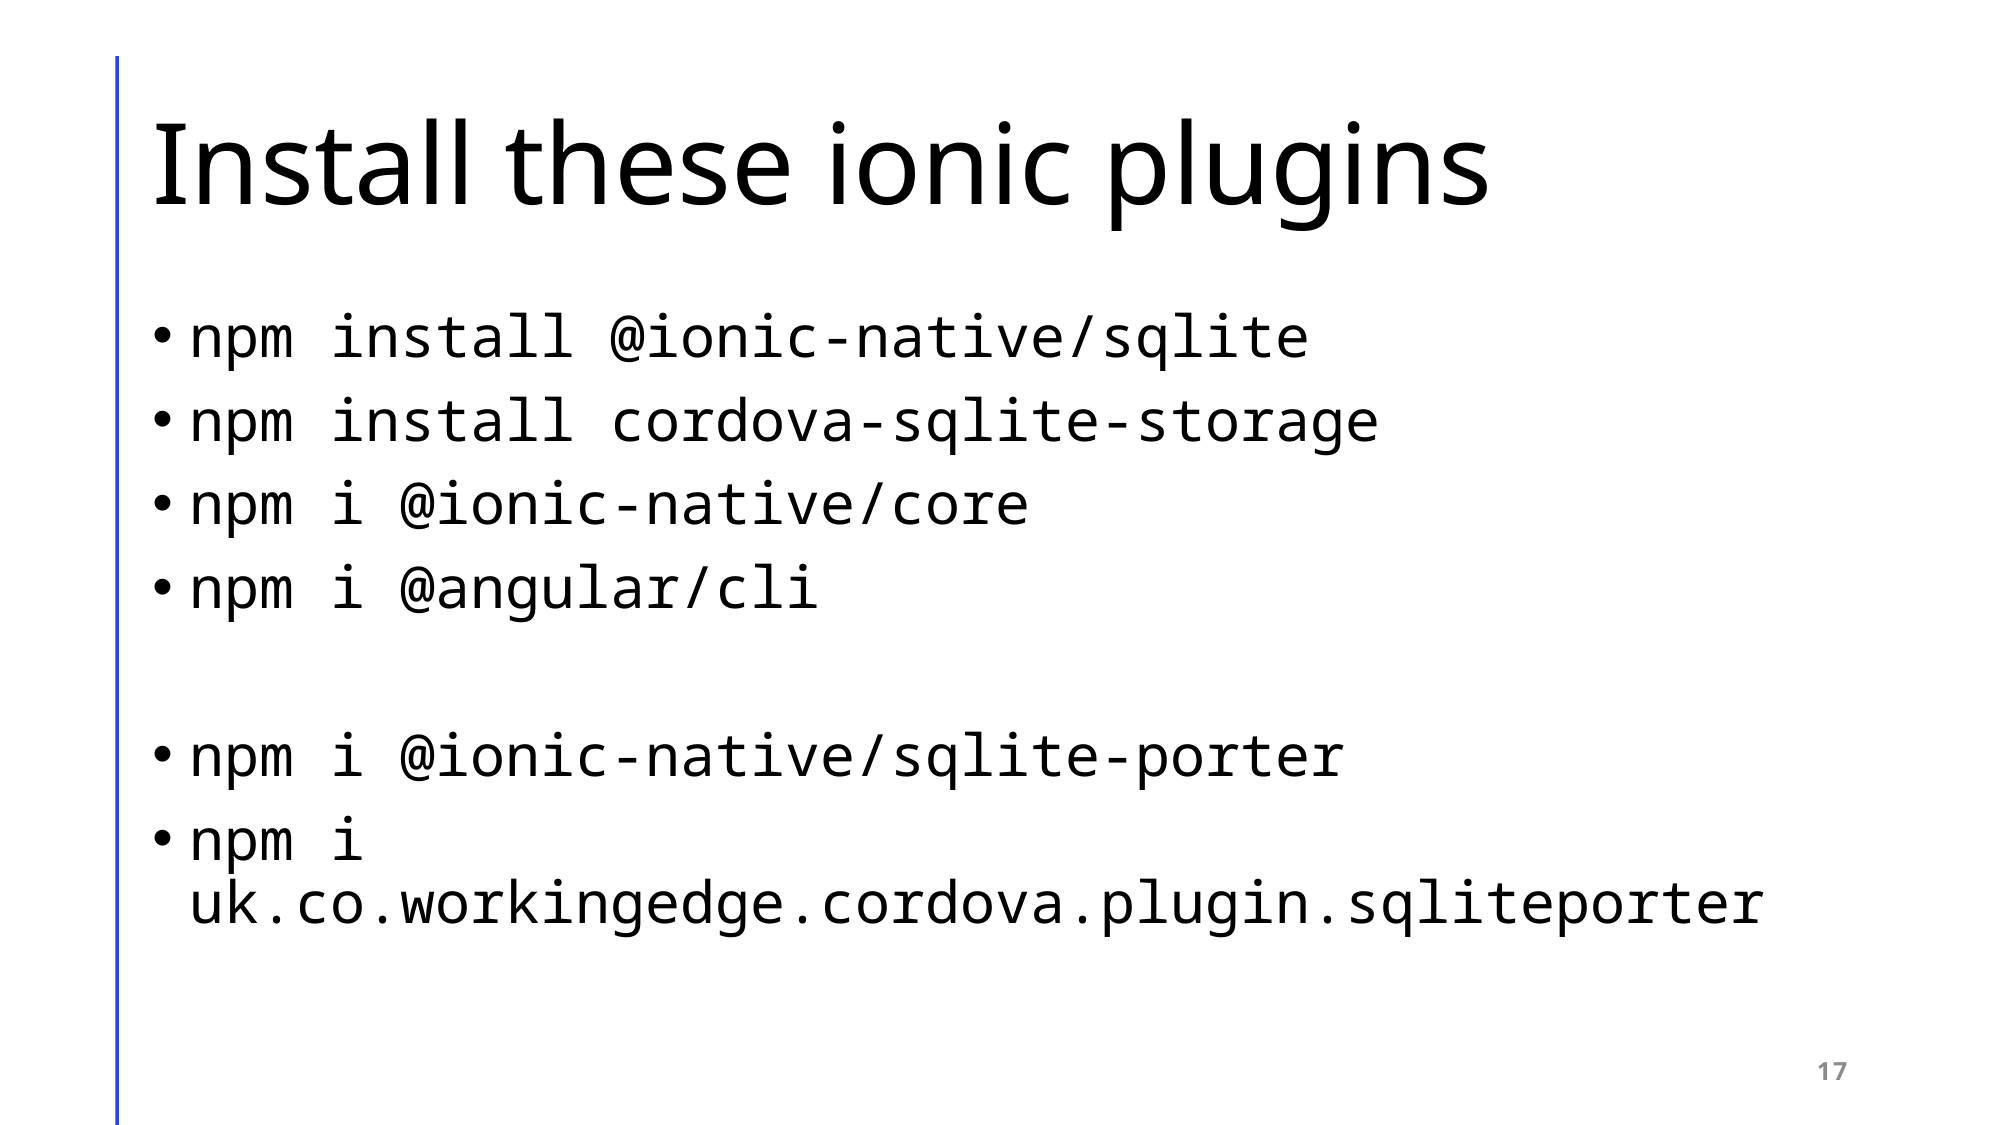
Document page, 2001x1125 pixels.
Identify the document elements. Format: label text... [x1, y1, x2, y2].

list npm install @ionic-native/sqlite npm install cordova-sqlite-storage npm i @ionic-native/core npm i @angular/cli npm i @ionic-native/sqlite-porter npm i uk.co.workingedge.cordova.plugin.sqliteporter [137, 299, 1863, 1014]
slide_number 17 [1412, 1042, 1863, 1103]
title Install these ionic plugins [137, 59, 1863, 278]
